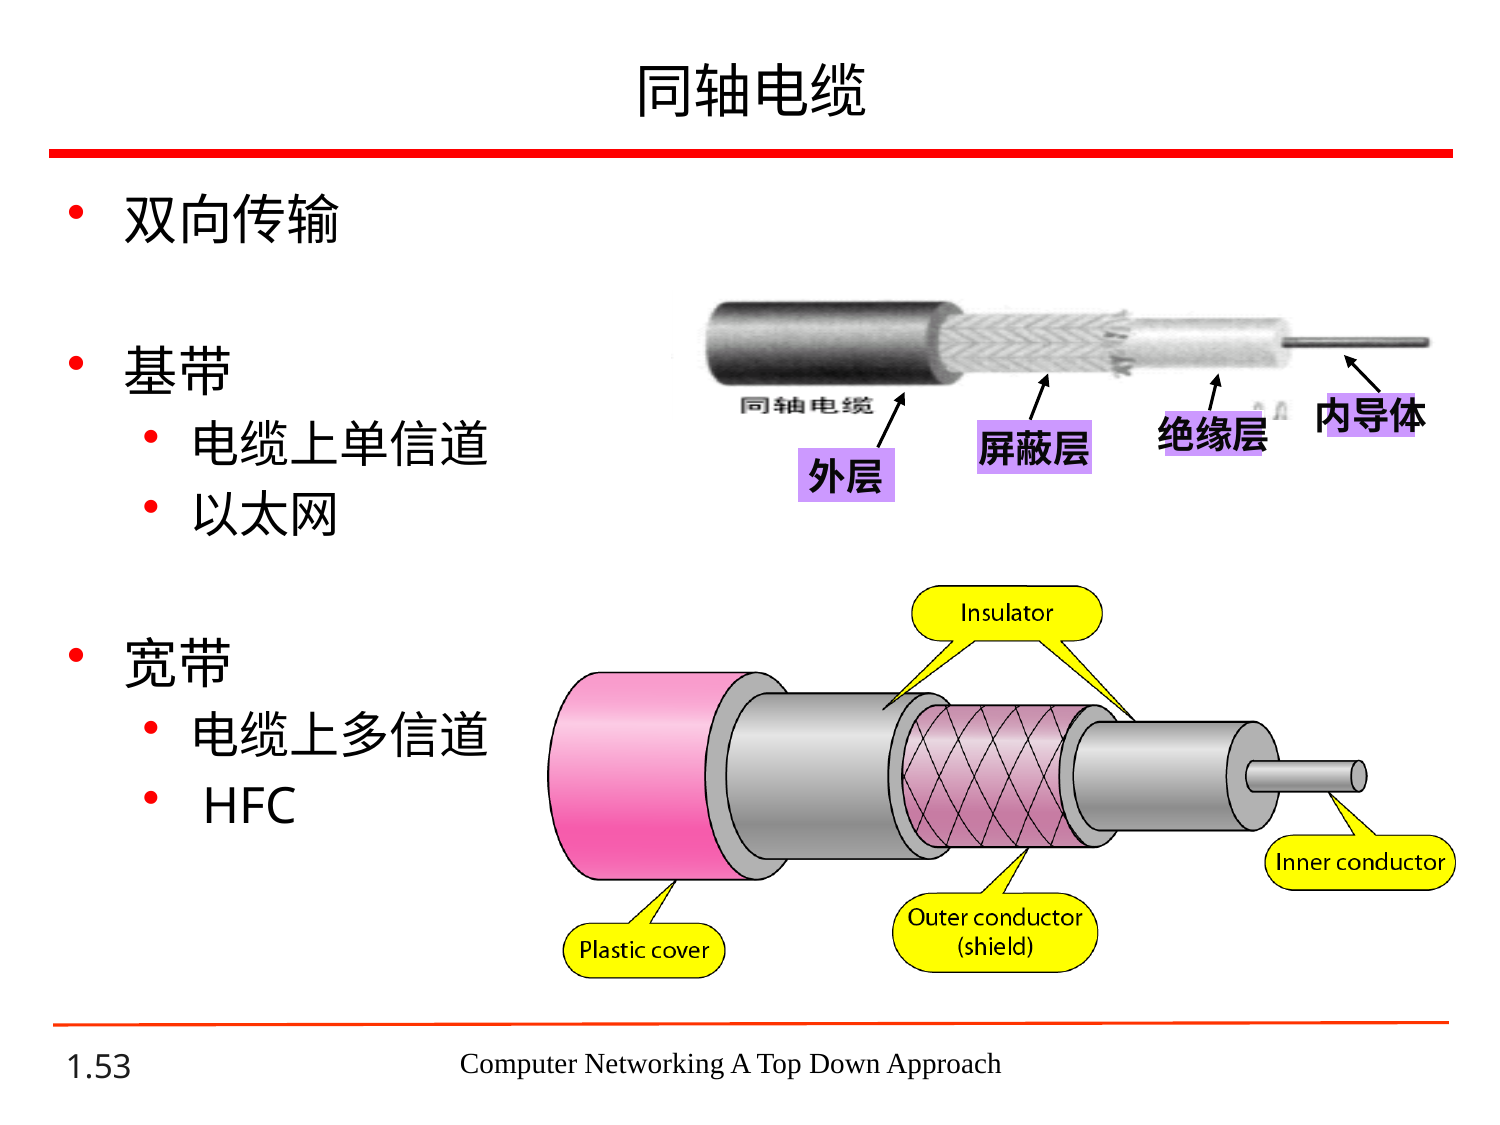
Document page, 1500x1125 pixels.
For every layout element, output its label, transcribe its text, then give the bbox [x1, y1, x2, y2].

list 双向传输 基带 电缆上单信道 以太网 宽带 电缆上多信道 HFC [52, 178, 640, 1005]
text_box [671, 289, 1452, 503]
picture [547, 585, 1456, 979]
title 同轴电缆 [51, 33, 1452, 146]
